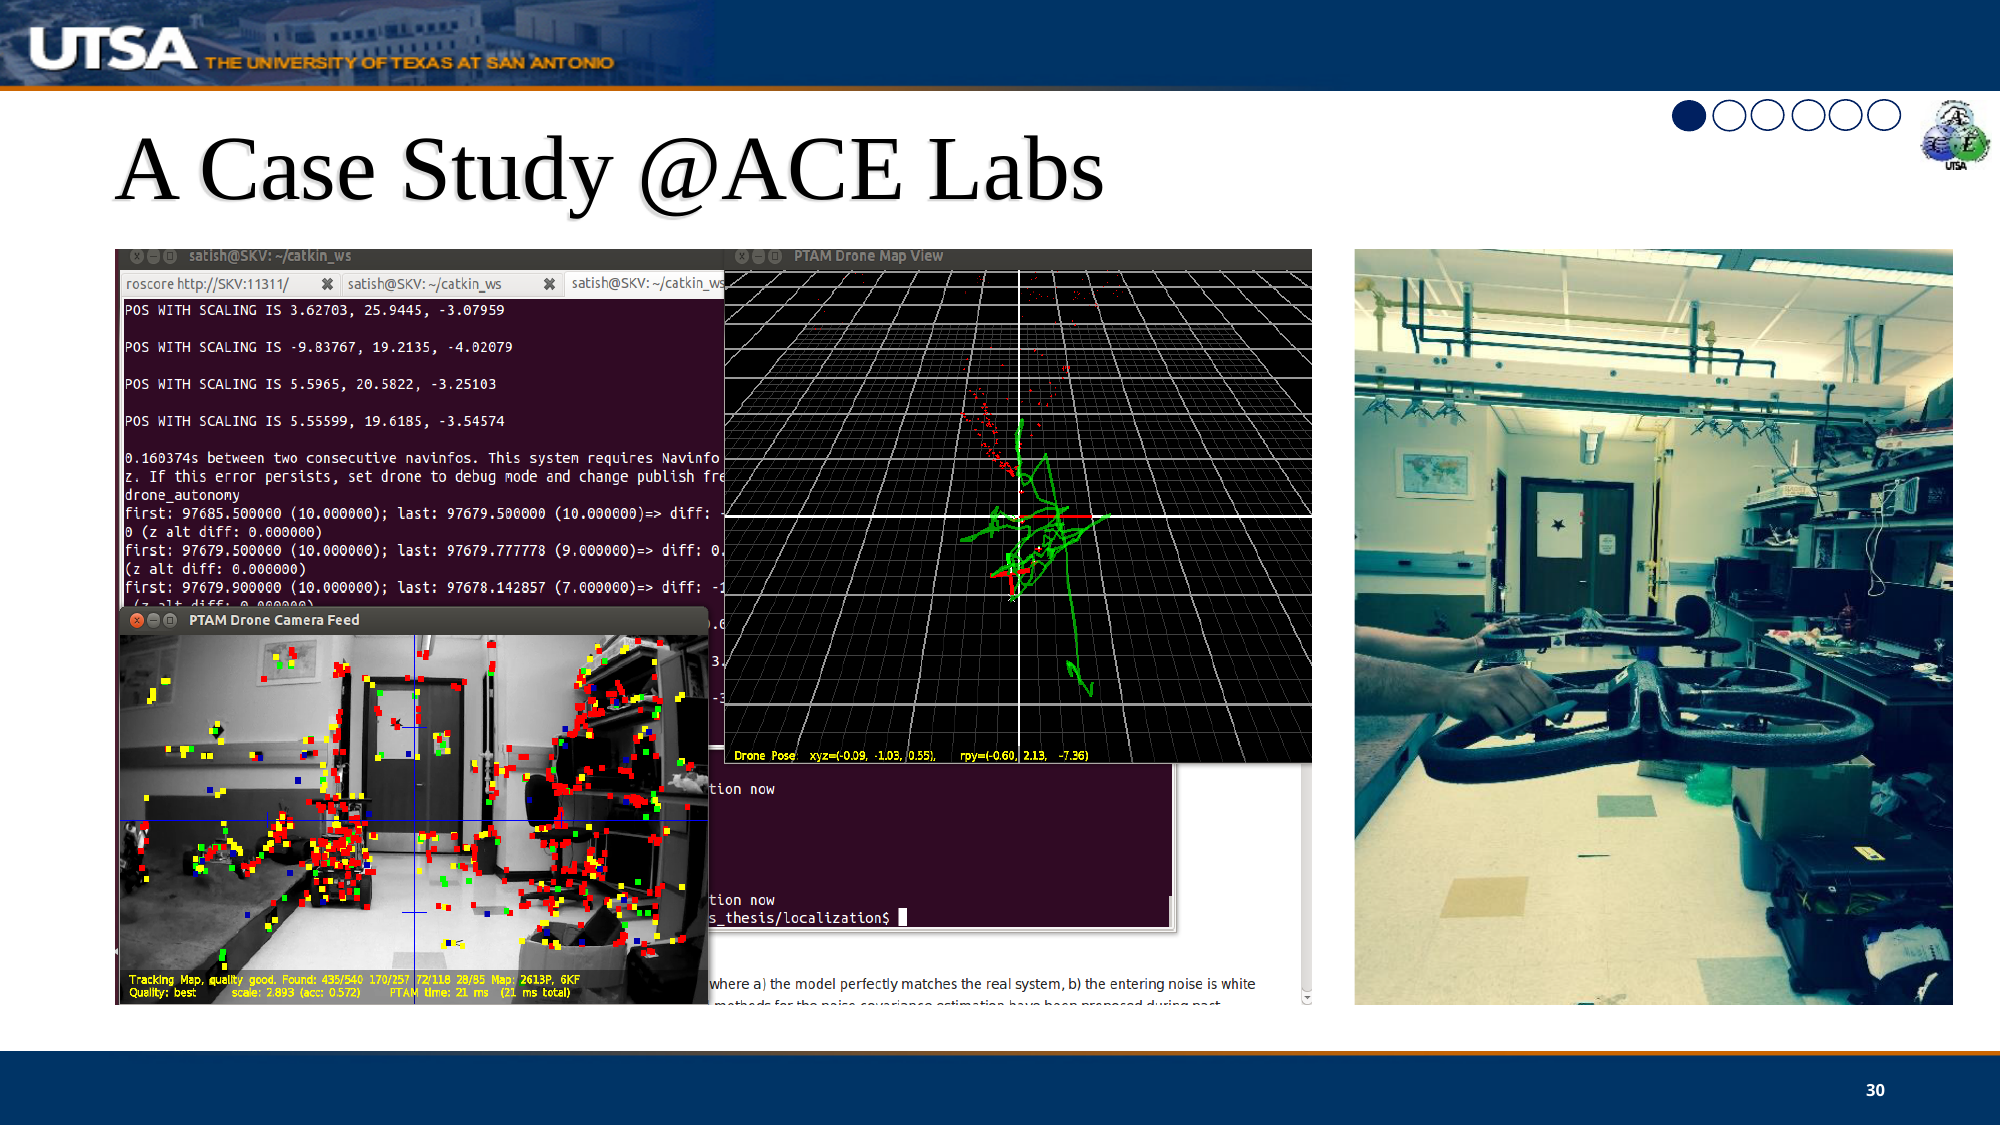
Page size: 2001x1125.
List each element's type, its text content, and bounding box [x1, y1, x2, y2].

picture [1920, 99, 1993, 170]
picture [0, 1051, 2000, 1125]
picture [1354, 249, 1954, 1006]
picture [0, 0, 2000, 91]
text_box [1672, 100, 1706, 131]
text_box [1867, 99, 1901, 131]
slide_number 30 [1716, 1072, 1901, 1113]
title A Case Study @ACE Labs [99, 99, 1901, 288]
picture [114, 249, 1312, 1006]
